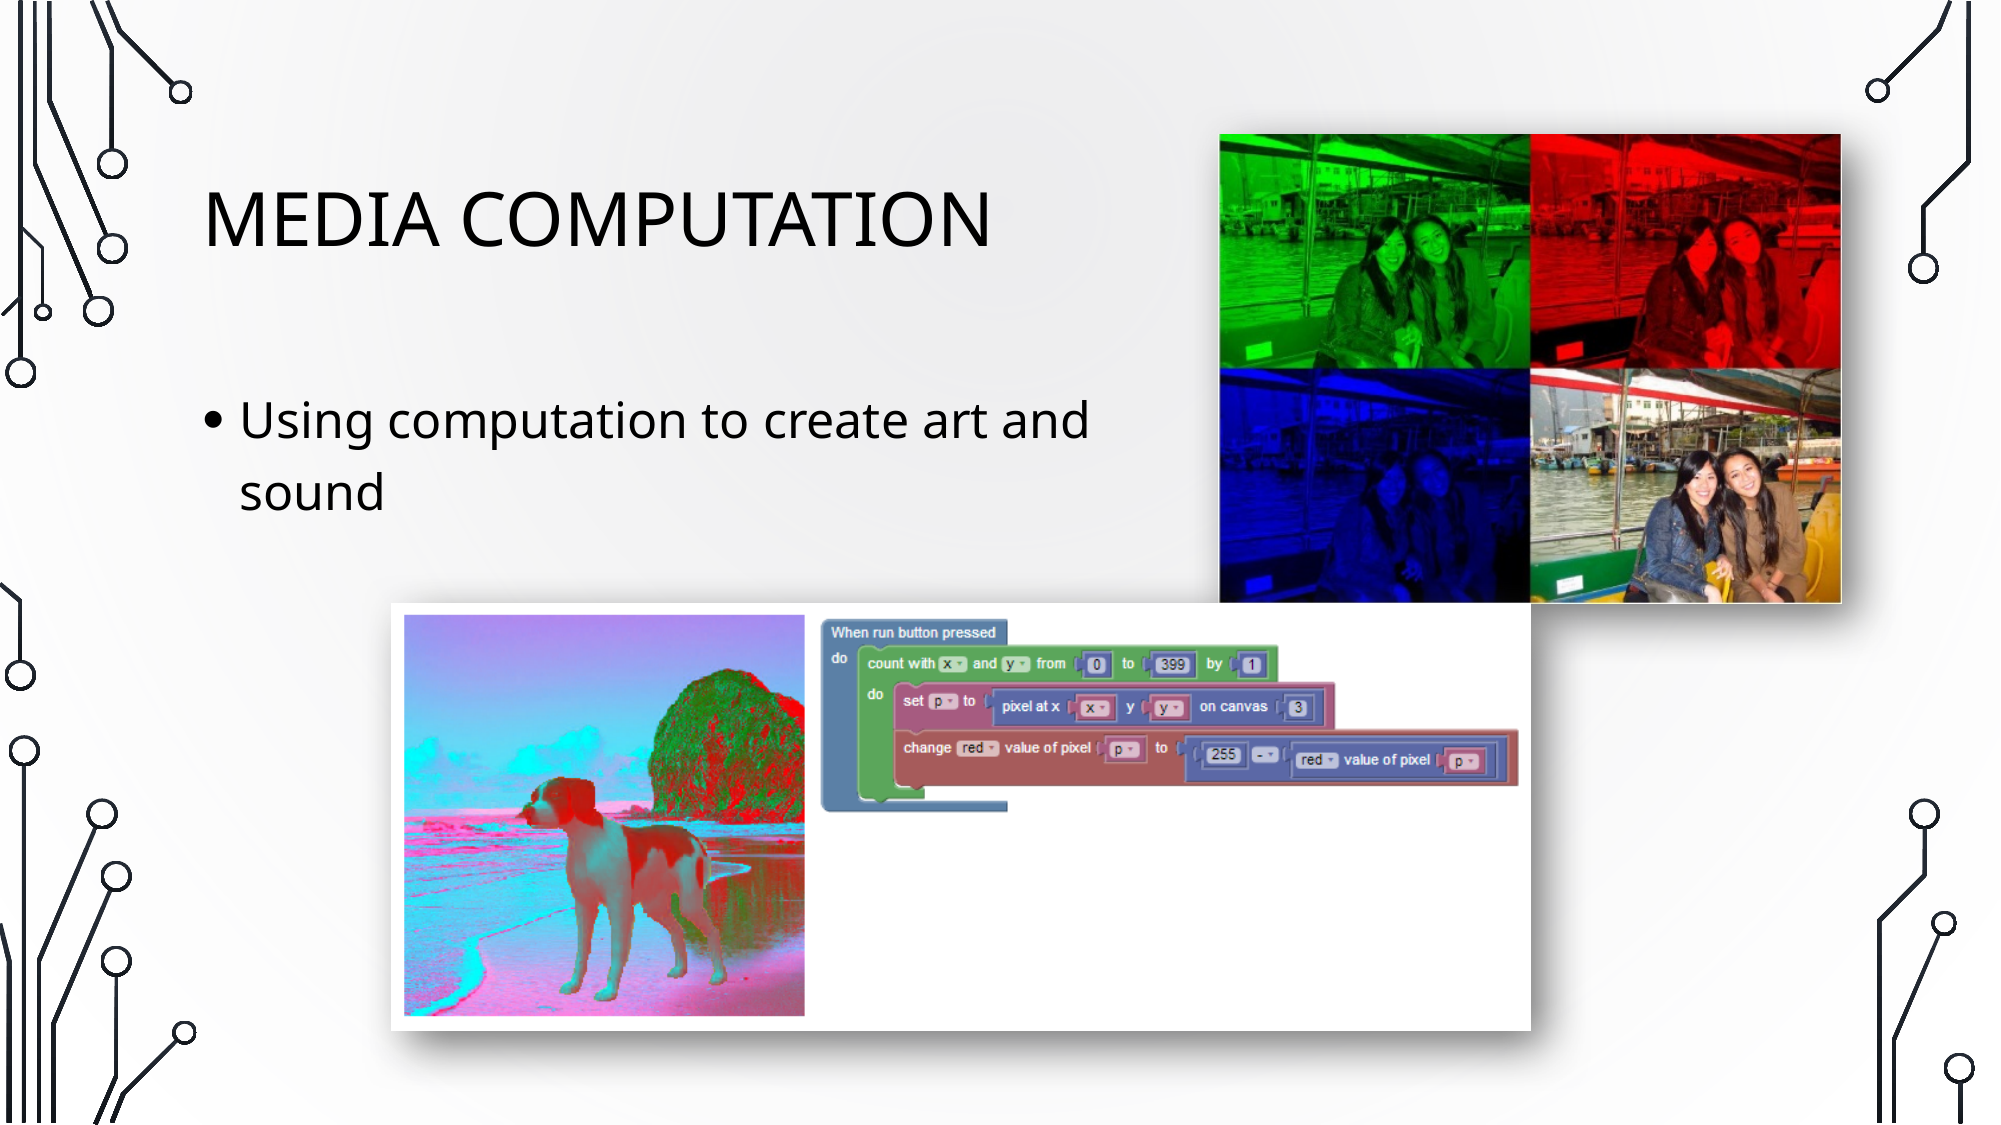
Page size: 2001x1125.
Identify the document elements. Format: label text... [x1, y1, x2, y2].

picture [391, 134, 1843, 1031]
title Media Computation [187, 101, 1813, 344]
list Using computation to create art and sound [187, 369, 1148, 950]
